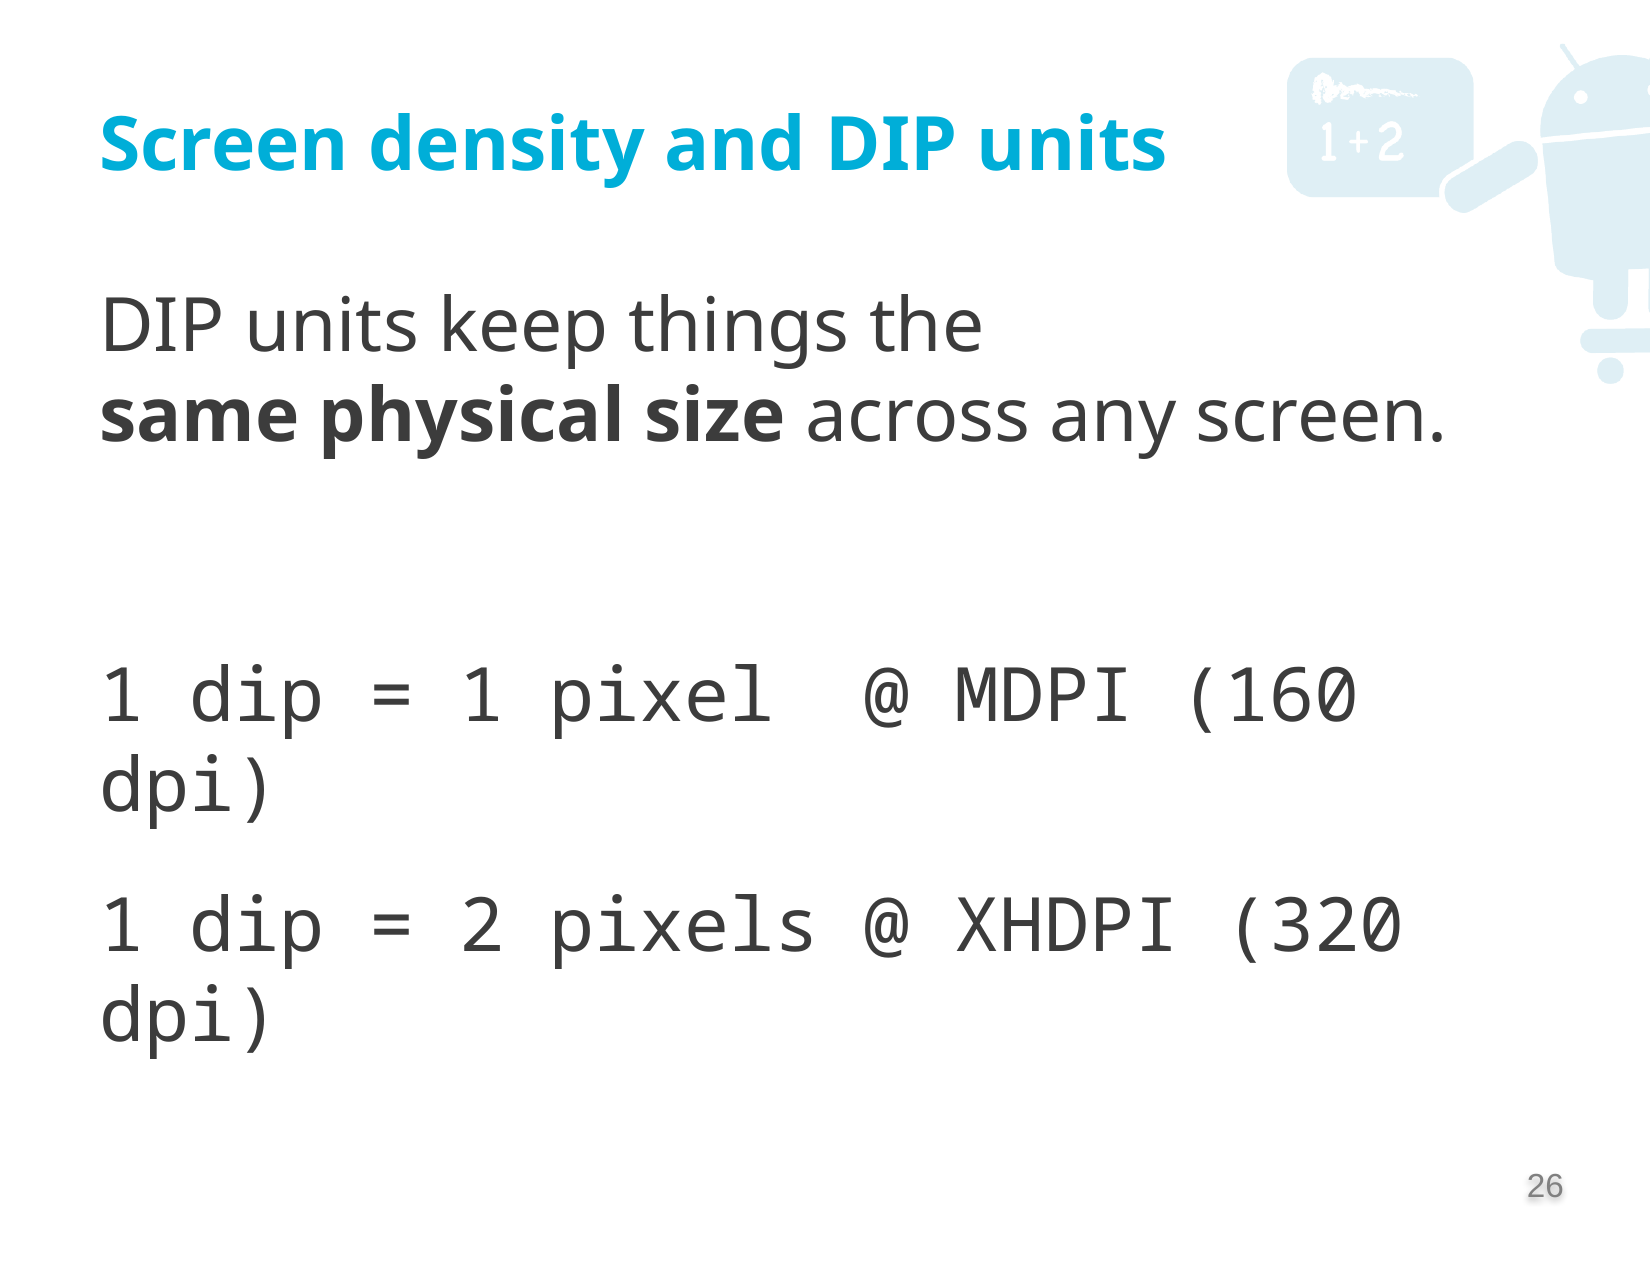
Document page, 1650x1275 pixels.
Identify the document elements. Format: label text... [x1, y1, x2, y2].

title Screen density and DIP units [82, 50, 1568, 230]
list DIP units keep things the same physical size across any screen. 1 dip = 1 pixel @ MDPI (160 dpi) 1 dip = 2 pixels @ XHDPI (320 dpi) [82, 267, 1568, 1135]
